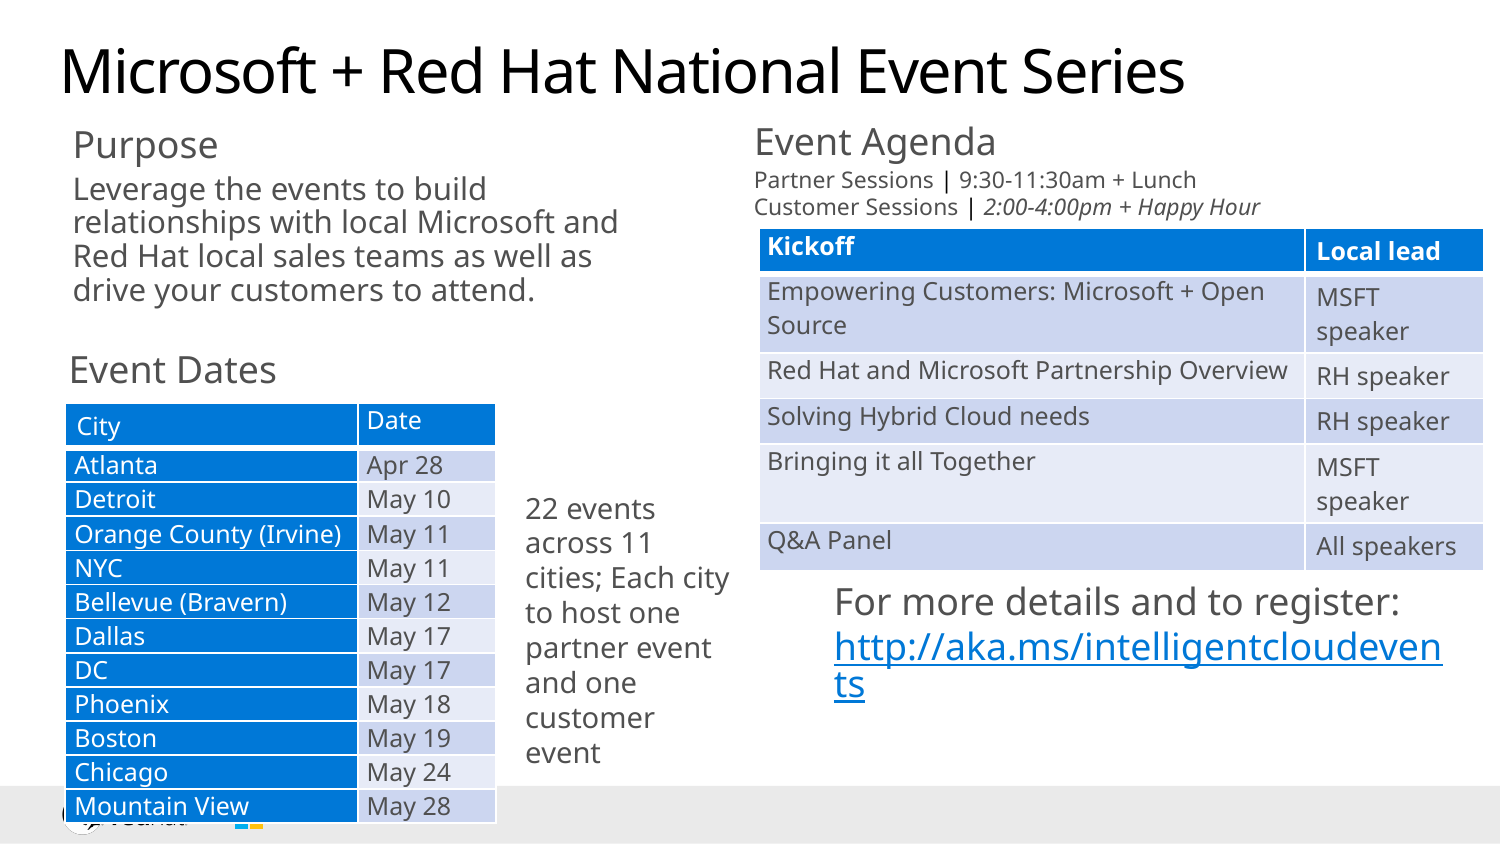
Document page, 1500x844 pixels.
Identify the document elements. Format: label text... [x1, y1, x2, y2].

table_header Local lead [1306, 229, 1483, 271]
table_header Kickoff [760, 229, 1304, 271]
table_cell May 12 [359, 585, 495, 618]
table_cell May 17 [359, 619, 495, 652]
table_cell Boston [66, 722, 357, 754]
table_cell DC [66, 654, 357, 686]
table_cell Atlanta [66, 451, 357, 481]
table_cell RH speaker [1306, 354, 1483, 398]
table_cell Chicago [66, 756, 357, 788]
picture [62, 794, 188, 835]
table_cell Phoenix [66, 688, 357, 720]
table_header City [66, 404, 357, 445]
table_cell All speakers [1306, 524, 1483, 570]
text_box Event Dates [50, 340, 329, 403]
text_box Partner Sessions | 9:30-11:30am + Lunch Customer Sessions | 2:00-4:00pm + Happy Hour [739, 157, 1451, 228]
text_box Event Agenda [736, 111, 1386, 175]
table_cell May 17 [359, 654, 495, 686]
table_cell May 10 [359, 483, 495, 515]
table_cell RH speaker [1306, 399, 1483, 443]
table_cell NYC [66, 551, 357, 584]
table_header Date [359, 404, 495, 445]
table_cell Orange County (Irvine) [66, 517, 357, 550]
list Purpose Leverage the events to build relationships with local Microsoft and Red Hat local sales teams as well as drive your customers to attend. [35, 111, 678, 445]
table_cell Empowering Customers: Microsoft + Open Source [760, 277, 1304, 352]
table_cell May 28 [359, 790, 495, 822]
table_cell Bringing it all Together [760, 445, 1304, 522]
table_cell Mountain View [66, 790, 357, 822]
table_cell MSFT speaker [1306, 445, 1483, 522]
table_cell Red Hat and Microsoft Partnership Overview [760, 354, 1304, 398]
table_cell May 19 [359, 722, 495, 754]
text_box 22 events across 11 cities; Each city to host one partner event and one customer event [510, 482, 752, 812]
table_cell Bellevue (Bravern) [66, 585, 357, 618]
table_cell Apr 28 [359, 451, 495, 481]
table_cell MSFT speaker [1306, 277, 1483, 352]
table_cell May 11 [359, 517, 495, 550]
text_box For more details and to register: http://aka.ms/intelligentcloudevents [811, 565, 1470, 688]
table_cell May 18 [359, 688, 495, 720]
table_cell Dallas [66, 619, 357, 652]
table_cell Q&A Panel [760, 524, 1304, 570]
table_cell Solving Hybrid Cloud needs [760, 399, 1304, 443]
title Microsoft + Red Hat National Event Series [35, 25, 1470, 137]
table_cell Detroit [66, 483, 357, 515]
table_cell May 11 [359, 551, 495, 584]
table_cell May 24 [359, 756, 495, 788]
